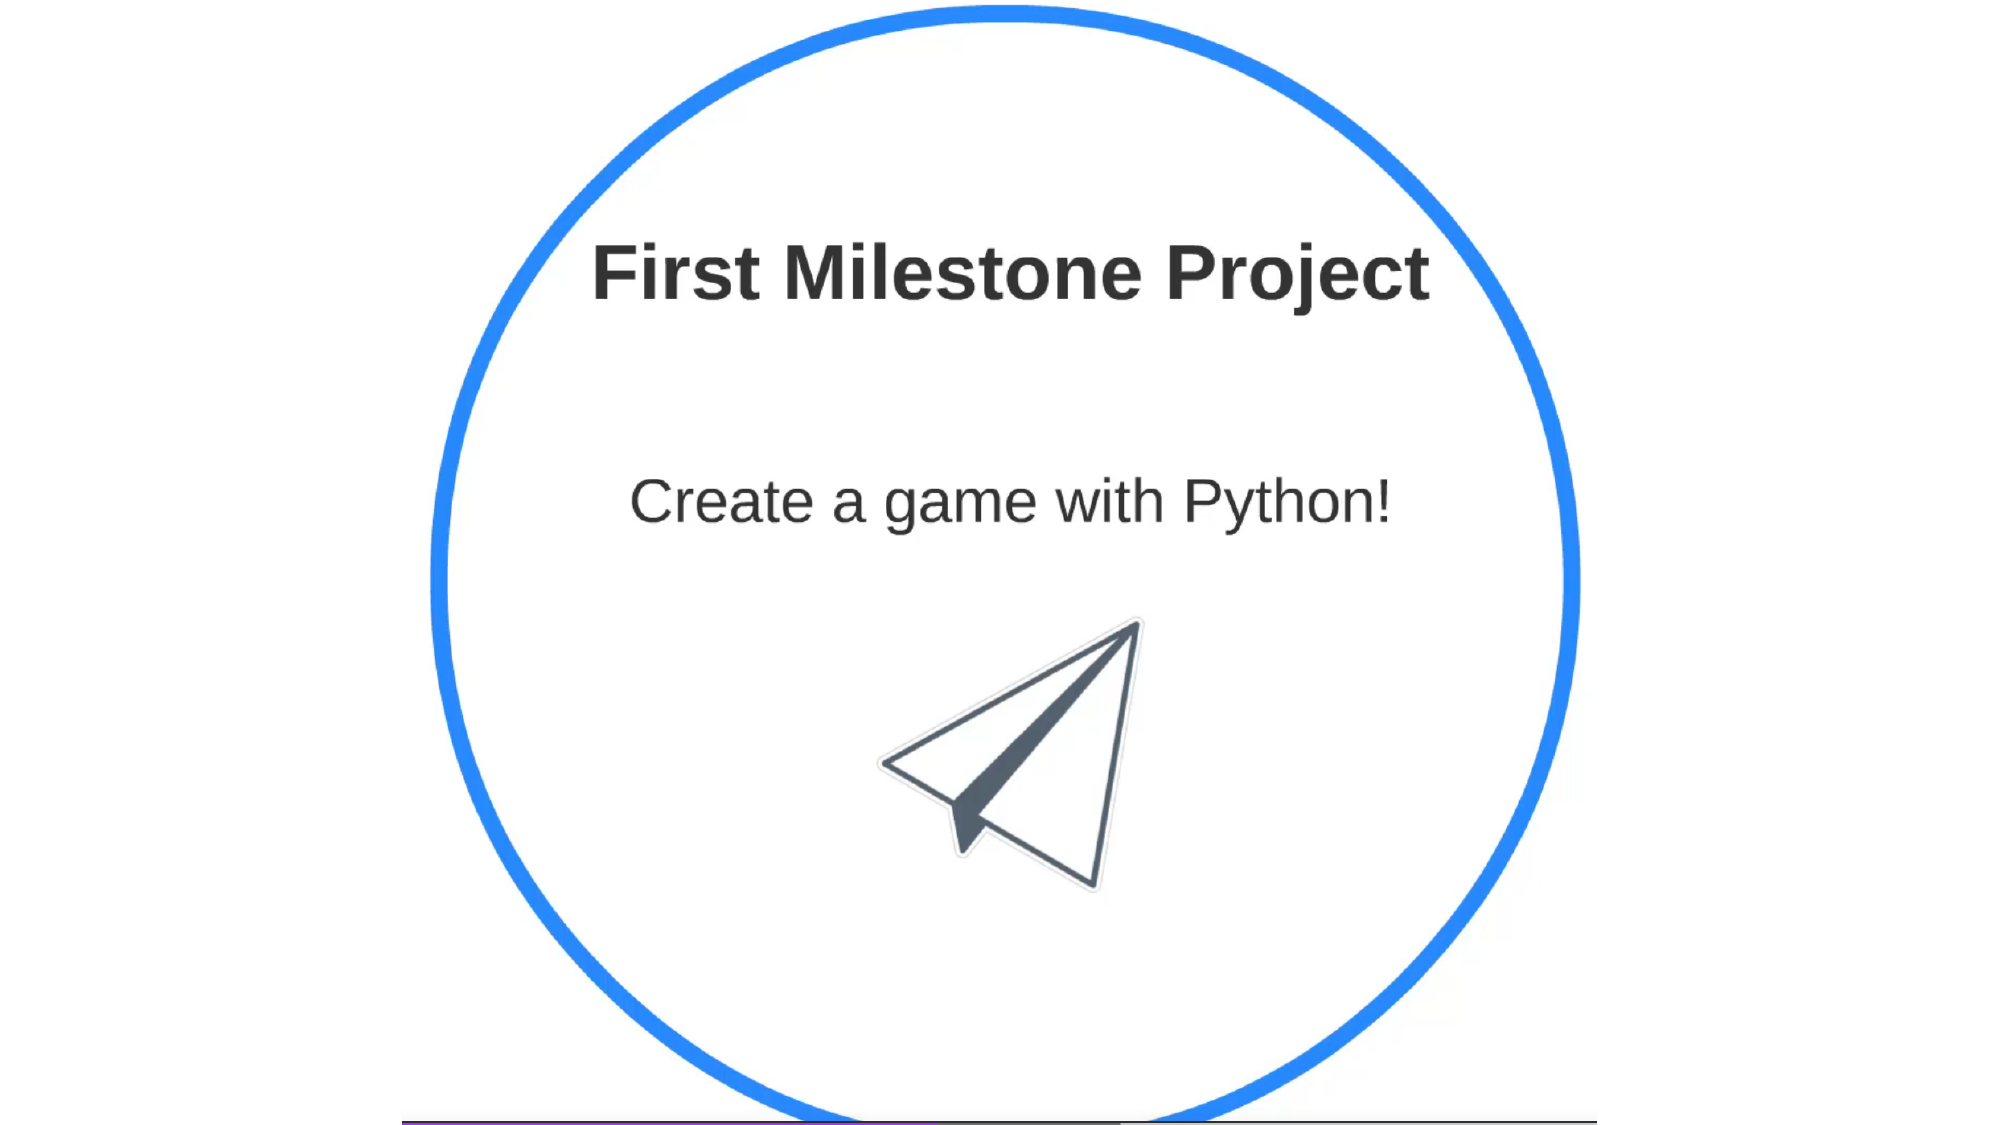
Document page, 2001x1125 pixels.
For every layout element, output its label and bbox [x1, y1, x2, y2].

picture [402, 0, 1597, 1125]
